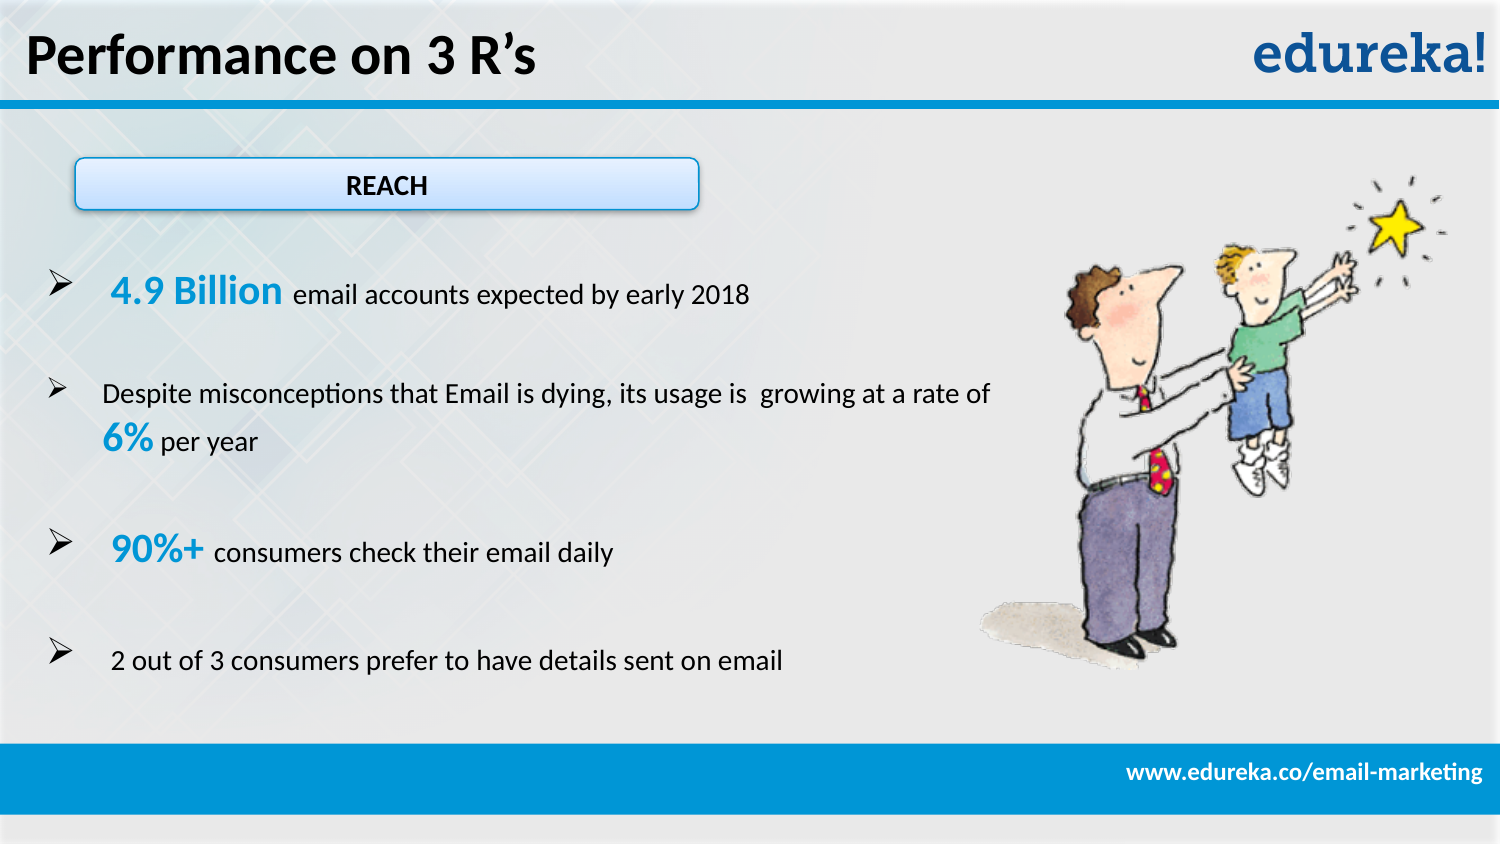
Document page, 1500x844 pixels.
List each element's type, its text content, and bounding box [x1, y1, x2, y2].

text_box [60, 81, 658, 282]
picture [978, 173, 1449, 670]
text_box 4.9 Billion email accounts expected by early 2018 Despite misconceptions that Email is dying, its usage is growing at a rate of 6% per year 90%+ consumers check their email daily 2 out of 3 consumers prefer to have details sent on email [31, 255, 1050, 781]
list Performance on 3 R’s [26, 15, 1215, 89]
picture [1254, 32, 1484, 73]
list www.edureka.co/email-marketing [913, 755, 1484, 803]
text_box REACH [658, 157, 700, 211]
